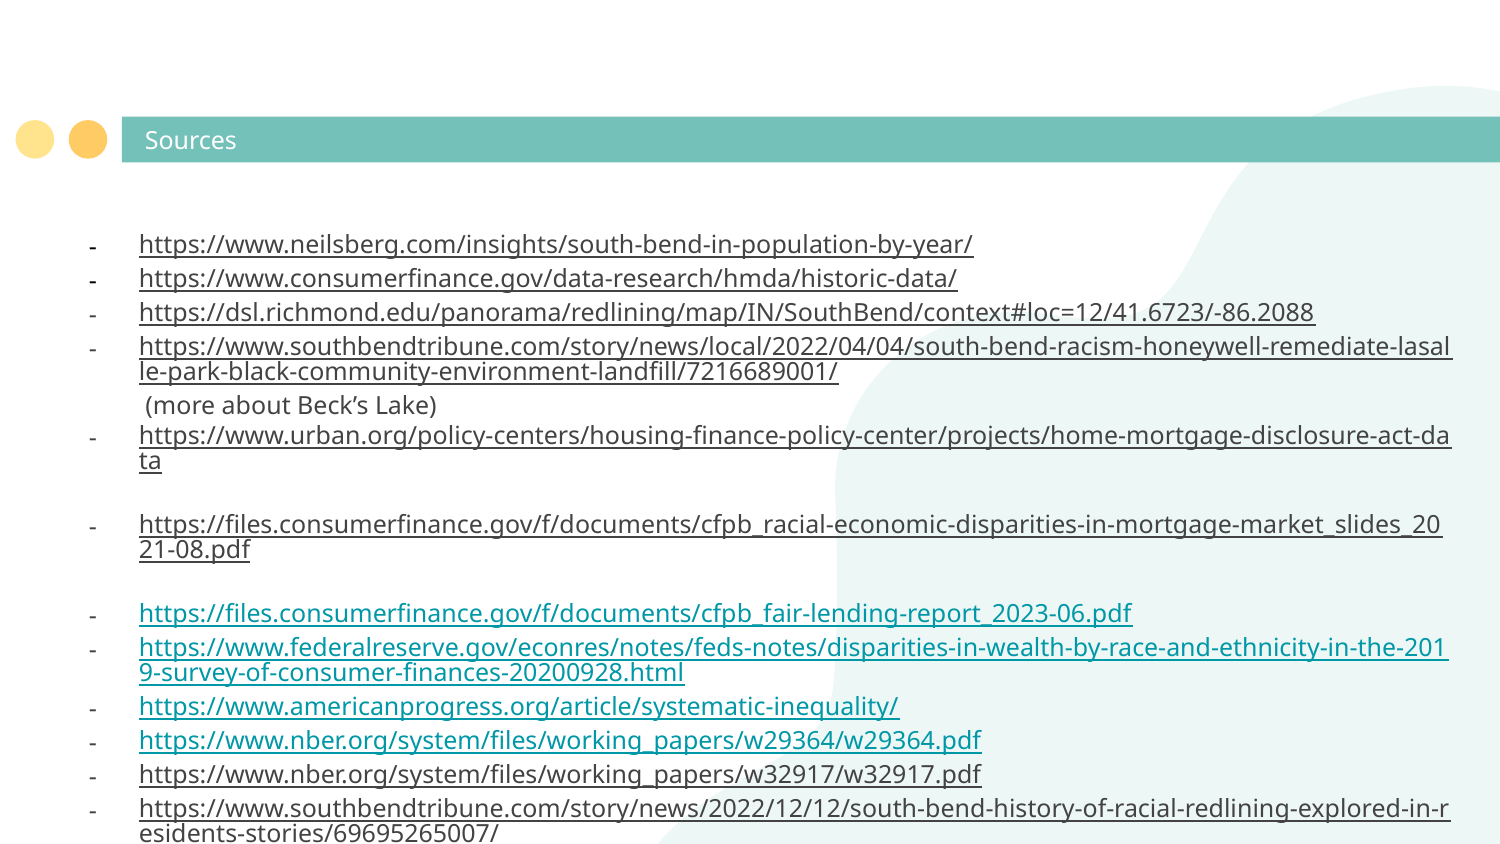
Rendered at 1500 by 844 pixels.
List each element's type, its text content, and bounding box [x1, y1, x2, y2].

text_box https://www.neilsberg.com/insights/south-bend-in-population-by-year/ https://www.consumerfinance.gov/data-research/hmda/historic-data/ https://dsl.richmond.edu/panorama/redlining/map/IN/SouthBend/context#loc=12/41.6723/-86.2088 https://www.southbendtribune.com/story/news/local/2022/04/04/south-bend-racism-honeywell-remediate-lasalle-park-black-community-environment-landfill/7216689001/ (more about Beck’s Lake) https://www.urban.org/policy-centers/housing-finance-policy-center/projects/home-mortgage-disclosure-act-data https://files.consumerfinance.gov/f/documents/cfpb_racial-economic-disparities-in-mortgage-market_slides_2021-08.pdf https://files.consumerfinance.gov/f/documents/cfpb_fair-lending-report_2023-06.pdf https://www.federalreserve.gov/econres/notes/feds-notes/disparities-in-wealth-by-race-and-ethnicity-in-the-2019-survey-of-consumer-finances-20200928.html https://www.americanprogress.org/article/systematic-inequality/ https://www.nber.org/system/files/working_papers/w29364/w29364.pdf https://www.nber.org/system/files/working_papers/w32917/w32917.pdf https://www.southbendtribune.com/story/news/2022/12/12/south-bend-history-of-racial-redlining-explored-in-residents-stories/69695265007/ (personal testimony about redlining and LaSalle area) [49, 213, 1471, 831]
title Sources [129, 118, 952, 170]
